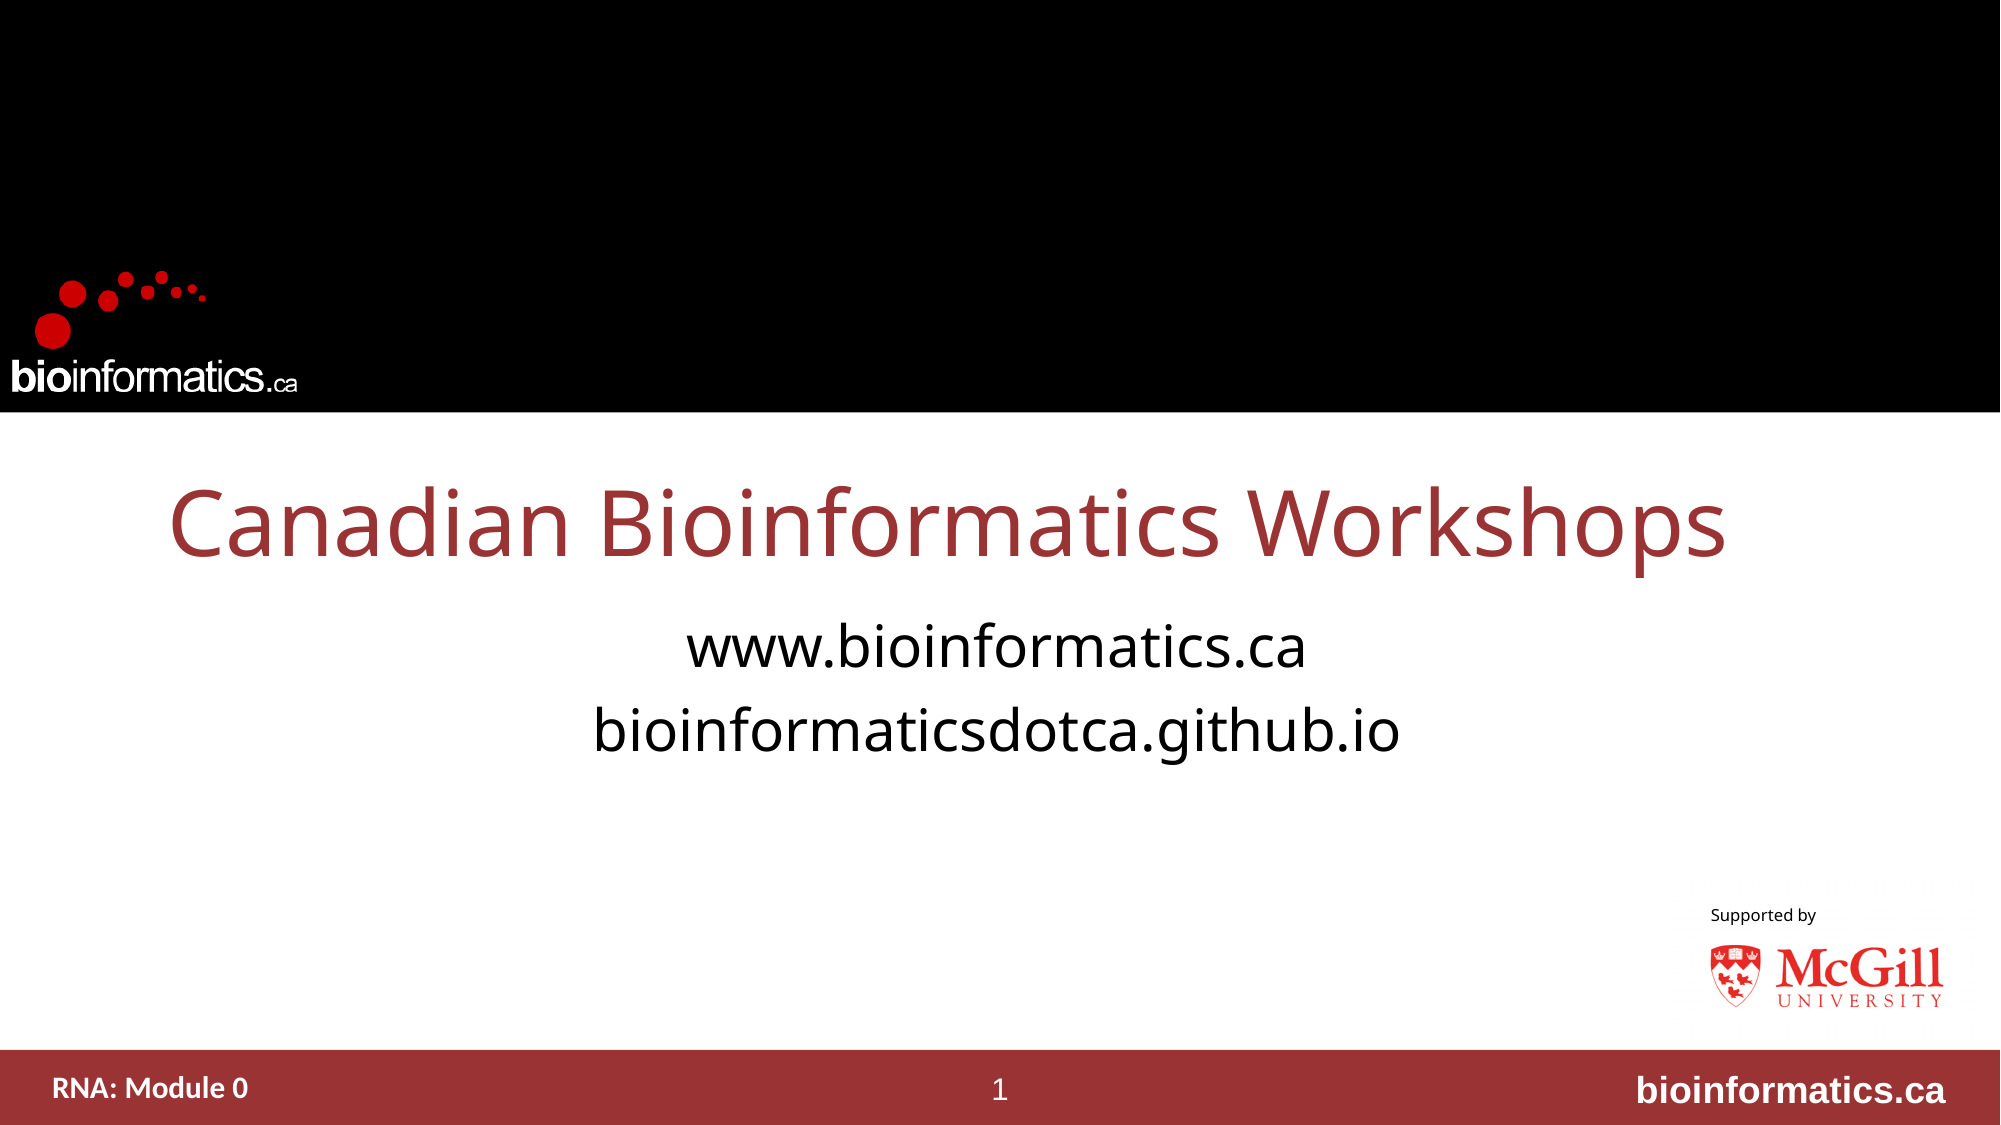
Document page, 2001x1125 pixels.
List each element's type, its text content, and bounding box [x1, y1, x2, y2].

picture [1673, 883, 1981, 1045]
text_box www.bioinformatics.ca bioinformaticsdotca.github.io [337, 610, 1657, 927]
text_box Canadian Bioinformatics Workshops [152, 408, 1842, 646]
picture [12, 271, 297, 392]
